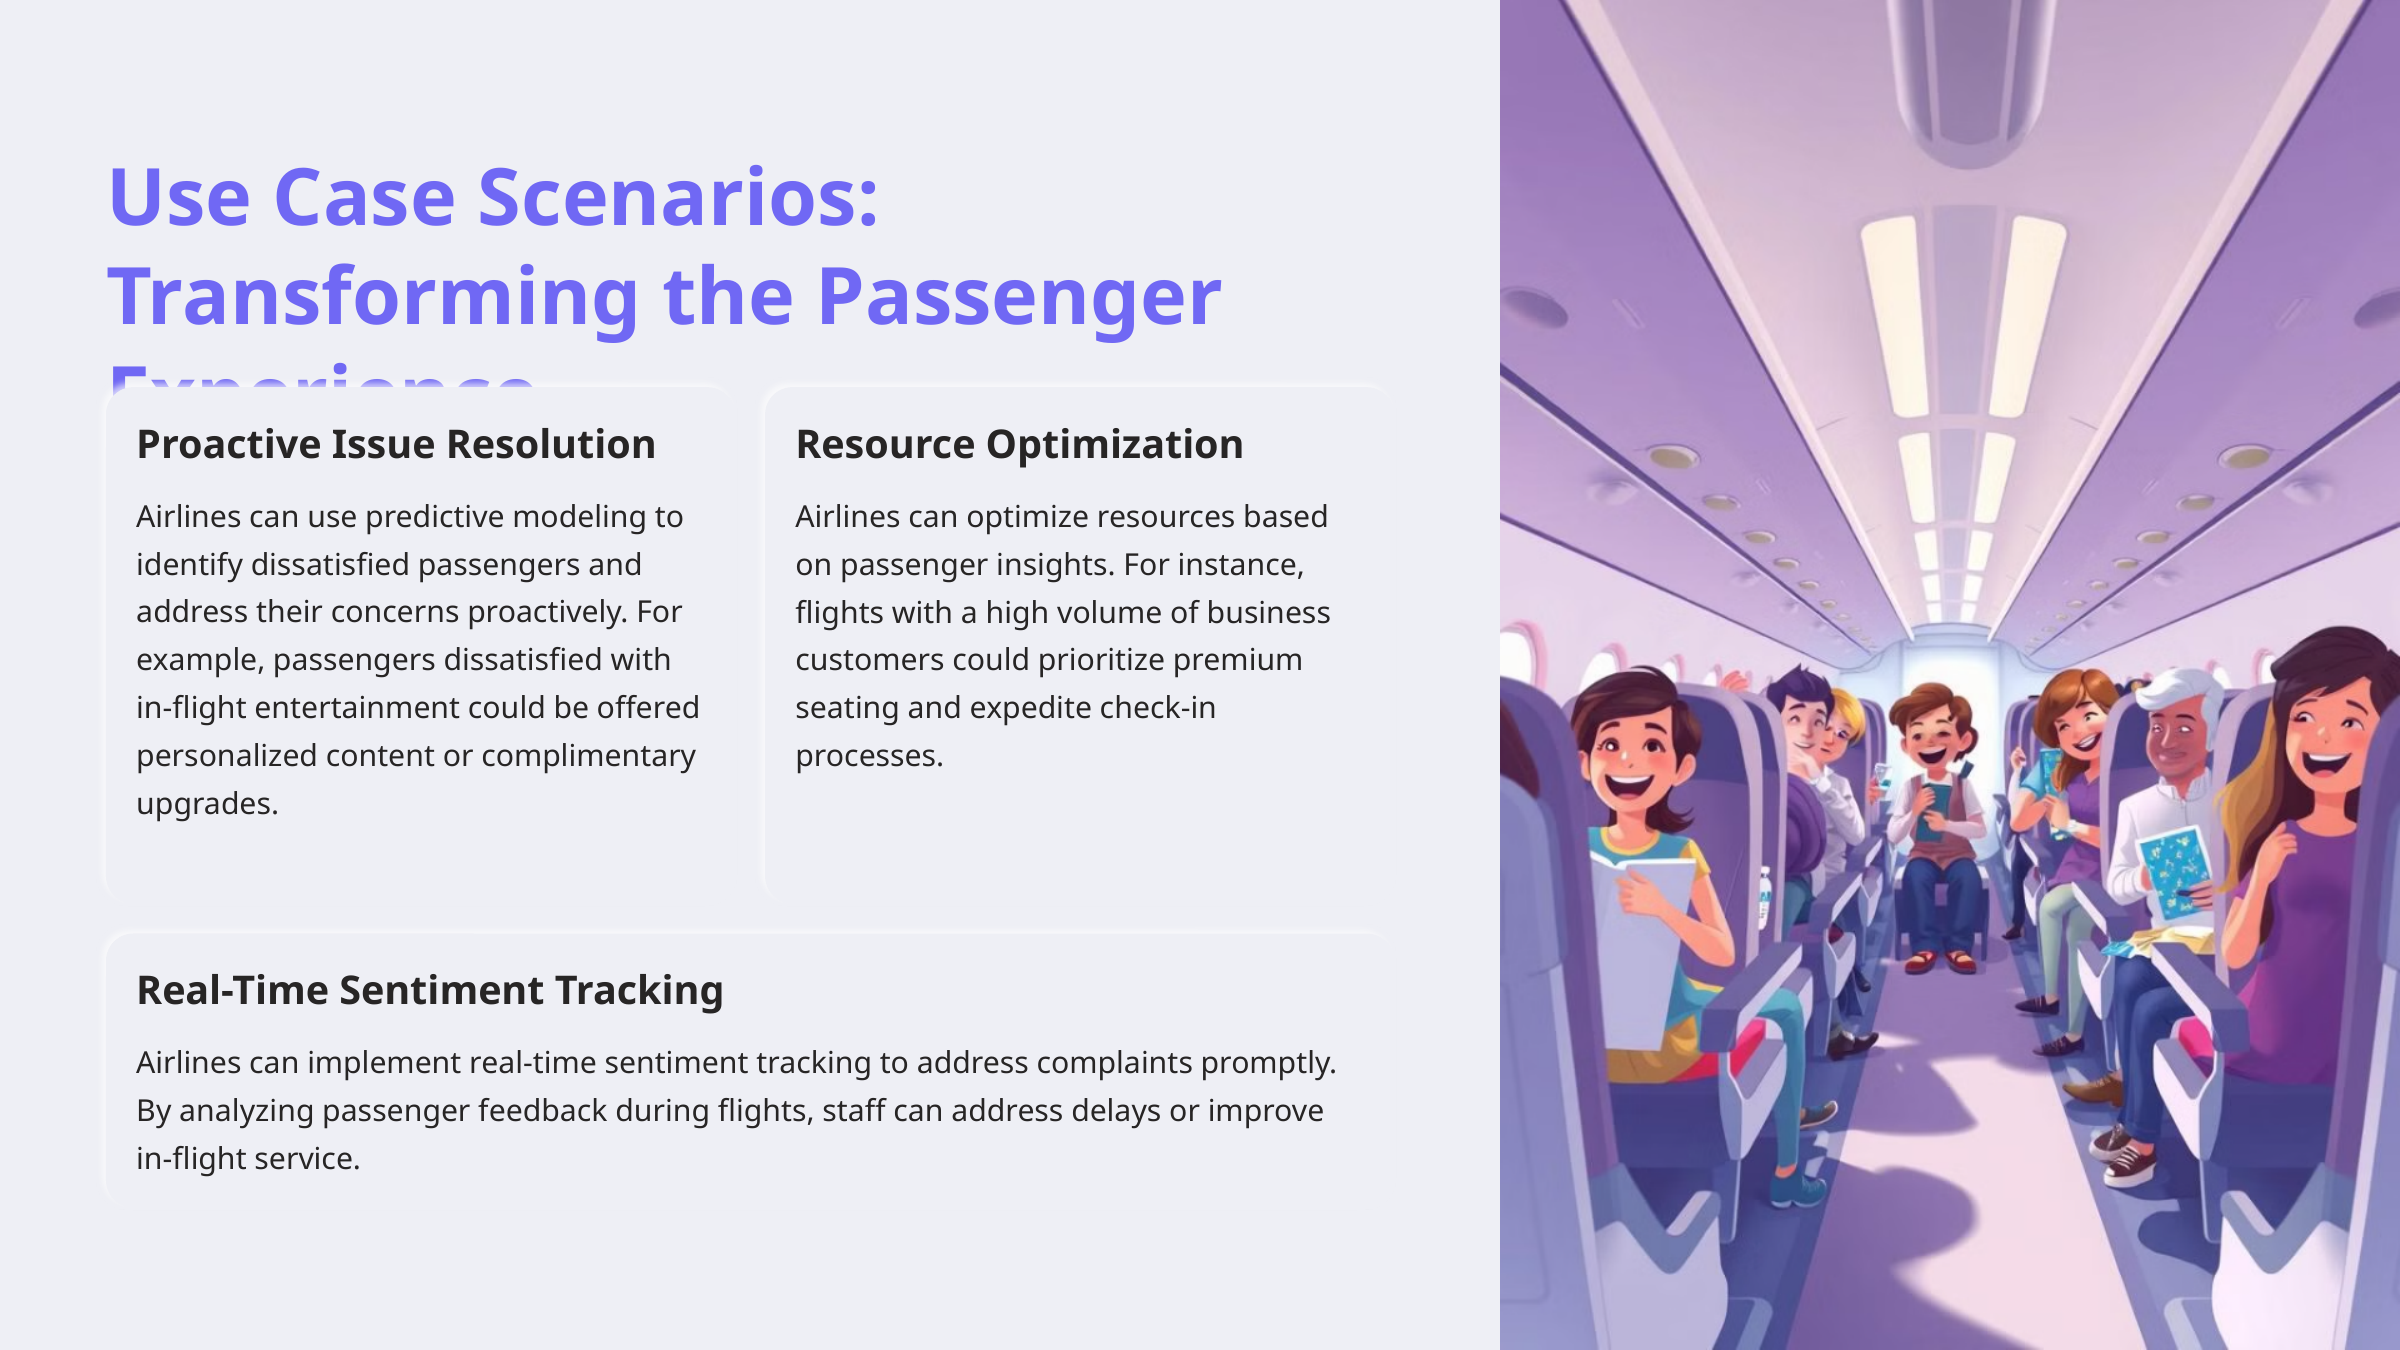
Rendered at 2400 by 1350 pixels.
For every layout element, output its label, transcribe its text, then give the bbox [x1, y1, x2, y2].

text_box [765, 387, 1394, 904]
text_box Airlines can implement real-time sentiment tracking to address complaints promptly. By analyzing passenger feedback during flights, staff can address delays or improve in-flight service. [136, 1031, 1364, 1178]
text_box [105, 387, 735, 904]
text_box Airlines can optimize resources based on passenger insights. For instance, flights with a high volume of business customers could prioritize premium seating and expedite check-in processes. [795, 485, 1364, 777]
picture [1499, 0, 2400, 1350]
text_box Proactive Issue Resolution [136, 417, 604, 468]
text_box Real-Time Sentiment Tracking [136, 963, 671, 1014]
text_box Resource Optimization [795, 417, 1195, 468]
text_box Use Case Scenarios: Transforming the Passenger Experience [106, 142, 1394, 342]
text_box Airlines can use predictive modeling to identify dissatisfied passengers and address their concerns proactively. For example, passengers dissatisfied with in-flight entertainment could be offered personalized content or complimentary upgrades. [136, 485, 705, 873]
text_box [105, 933, 1395, 1208]
